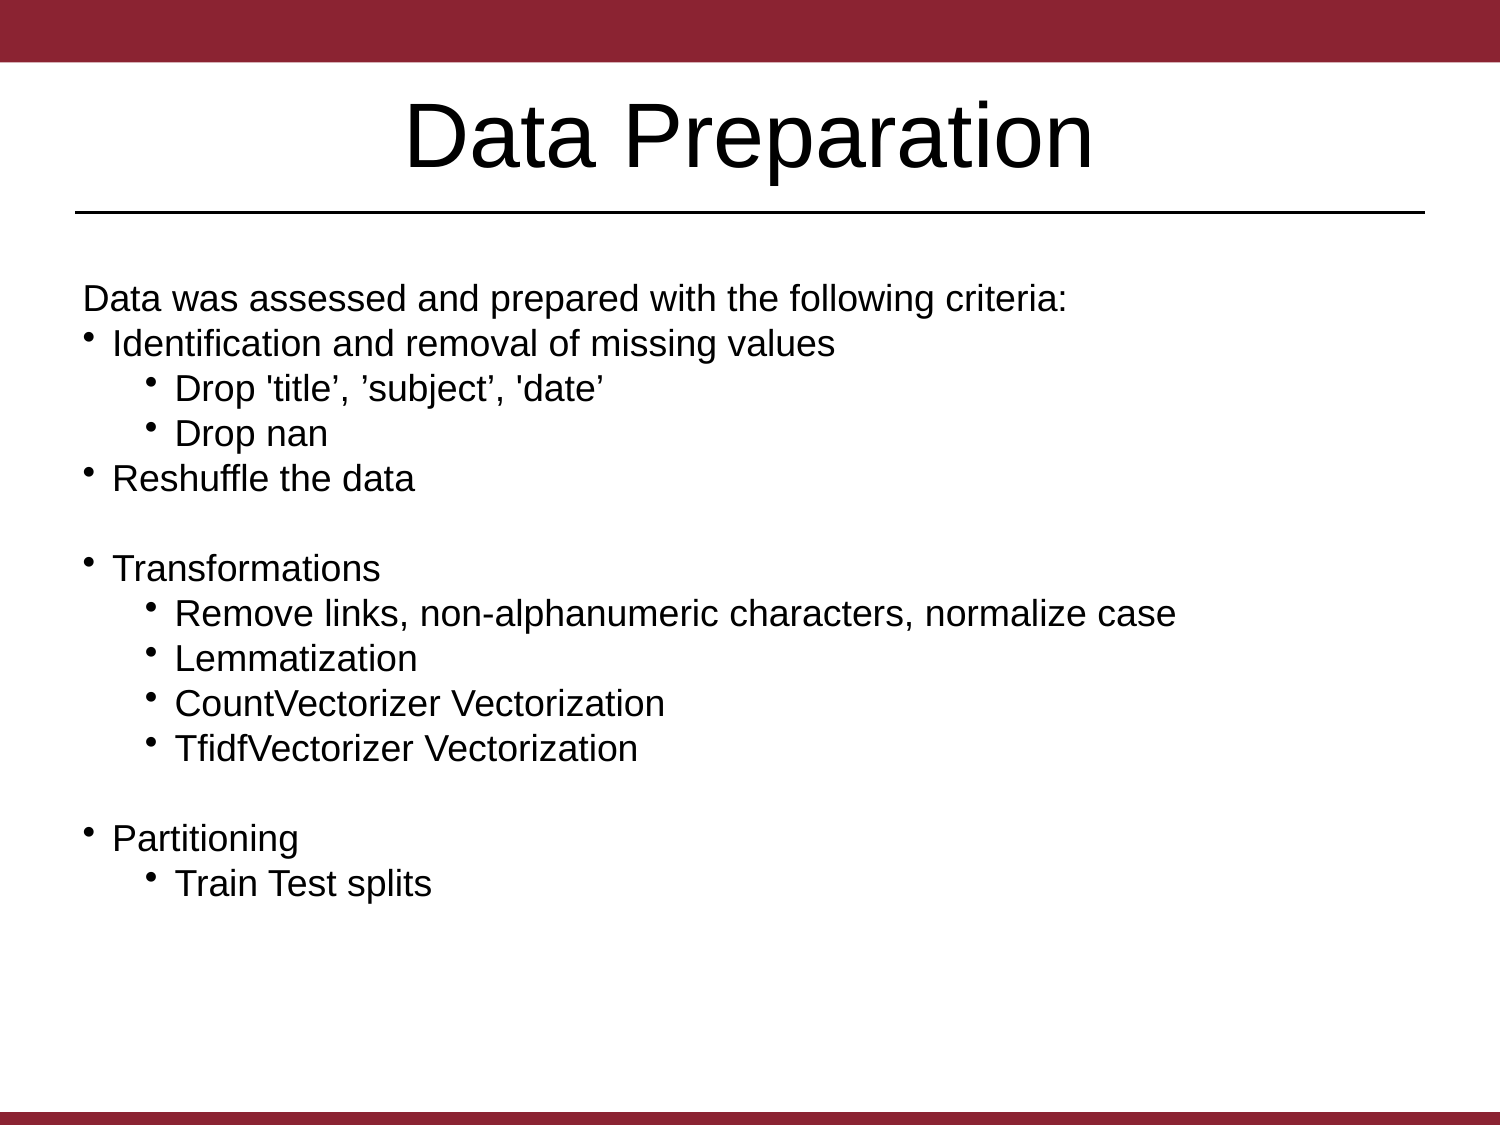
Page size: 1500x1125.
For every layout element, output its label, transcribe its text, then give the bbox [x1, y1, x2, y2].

text_box Data was assessed and prepared with the following criteria: Identification and removal of missing values Drop 'title’, ’subject’, 'date’ Drop nan Reshuffle the data Transformations Remove links, non-alphanumeric characters, normalize case Lemmatization CountVectorizer Vectorization TfidfVectorizer Vectorization Partitioning Train Test splits [74, 266, 1425, 957]
title Data Preparation [74, 36, 1426, 226]
